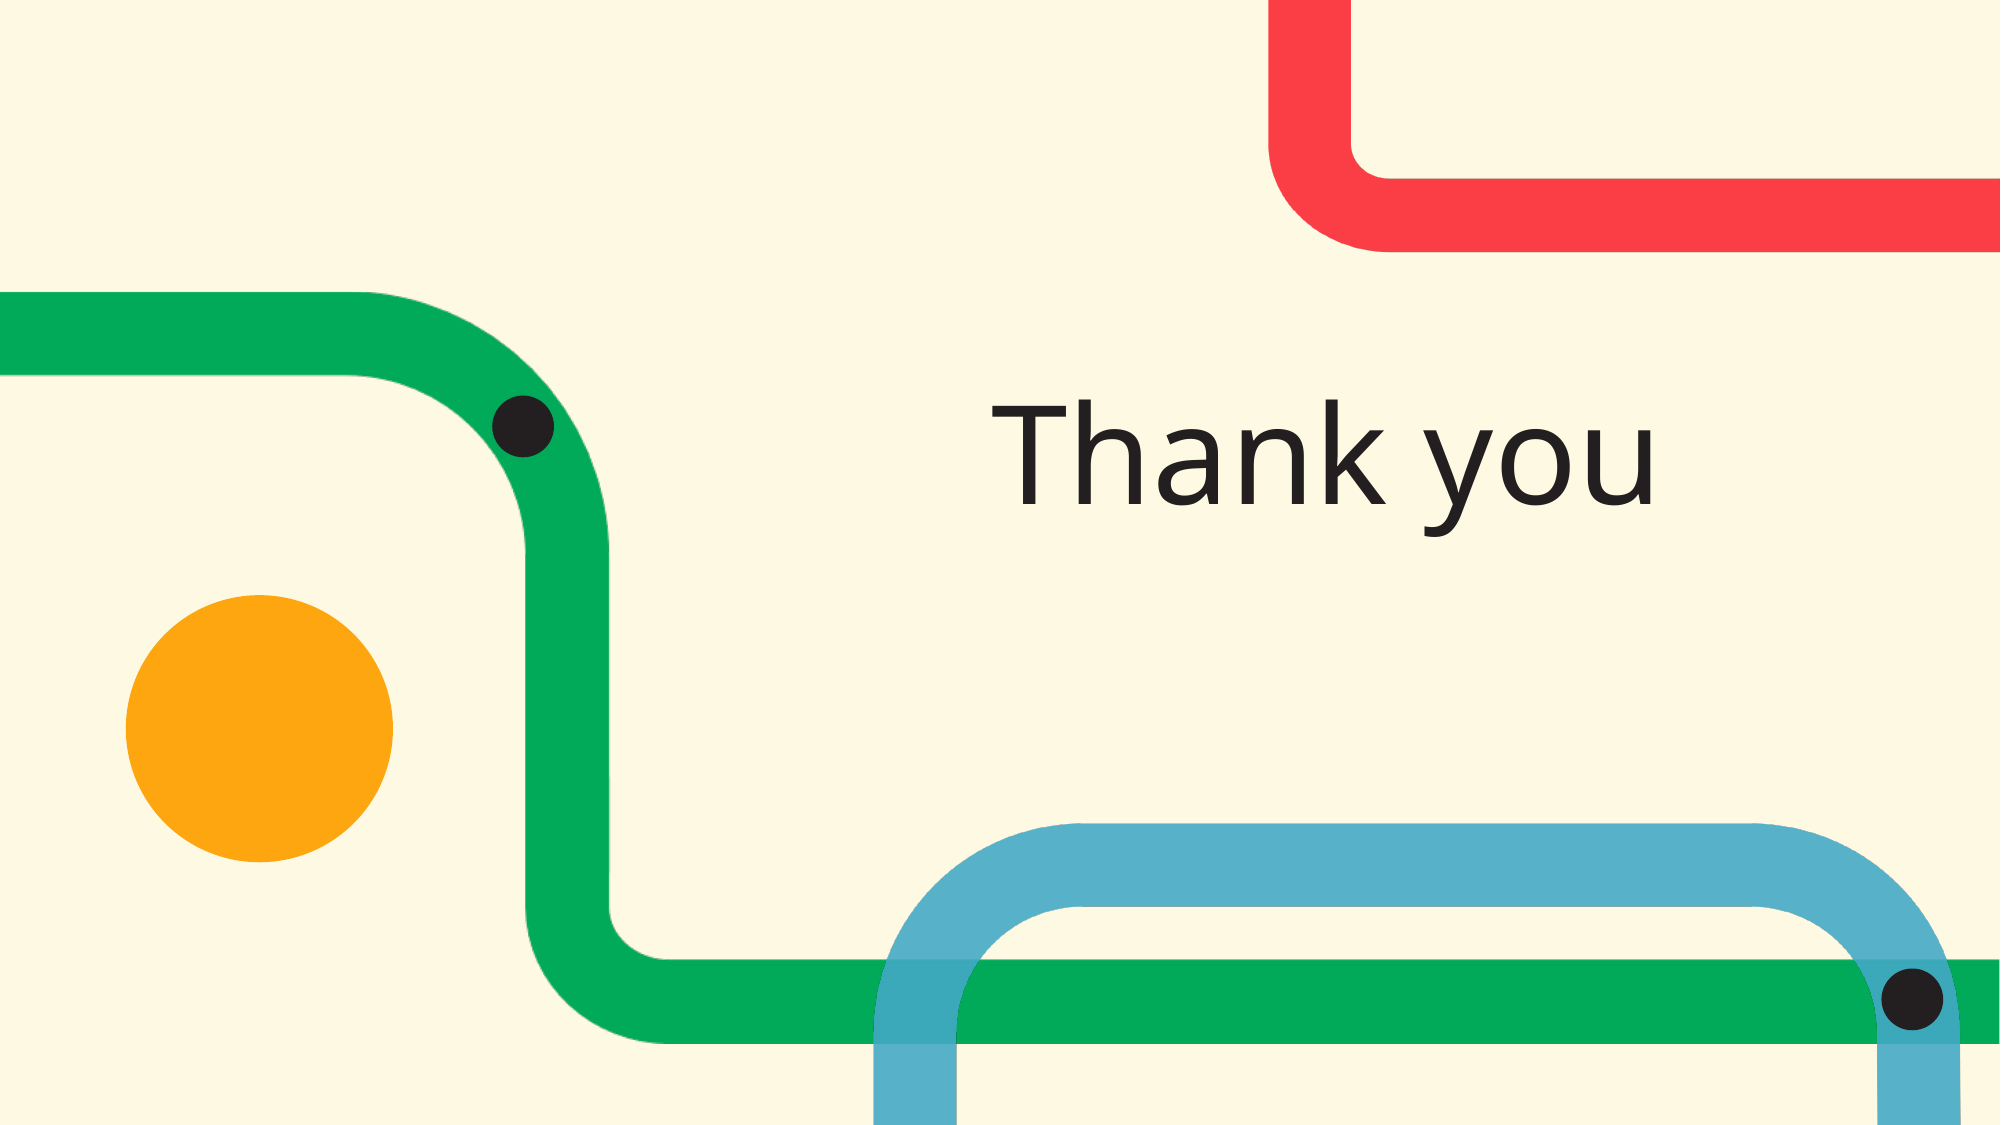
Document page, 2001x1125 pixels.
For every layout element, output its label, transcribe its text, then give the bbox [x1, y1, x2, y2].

picture [0, 291, 2000, 1125]
title Thank you [976, 378, 1881, 777]
picture [1268, 0, 2000, 253]
